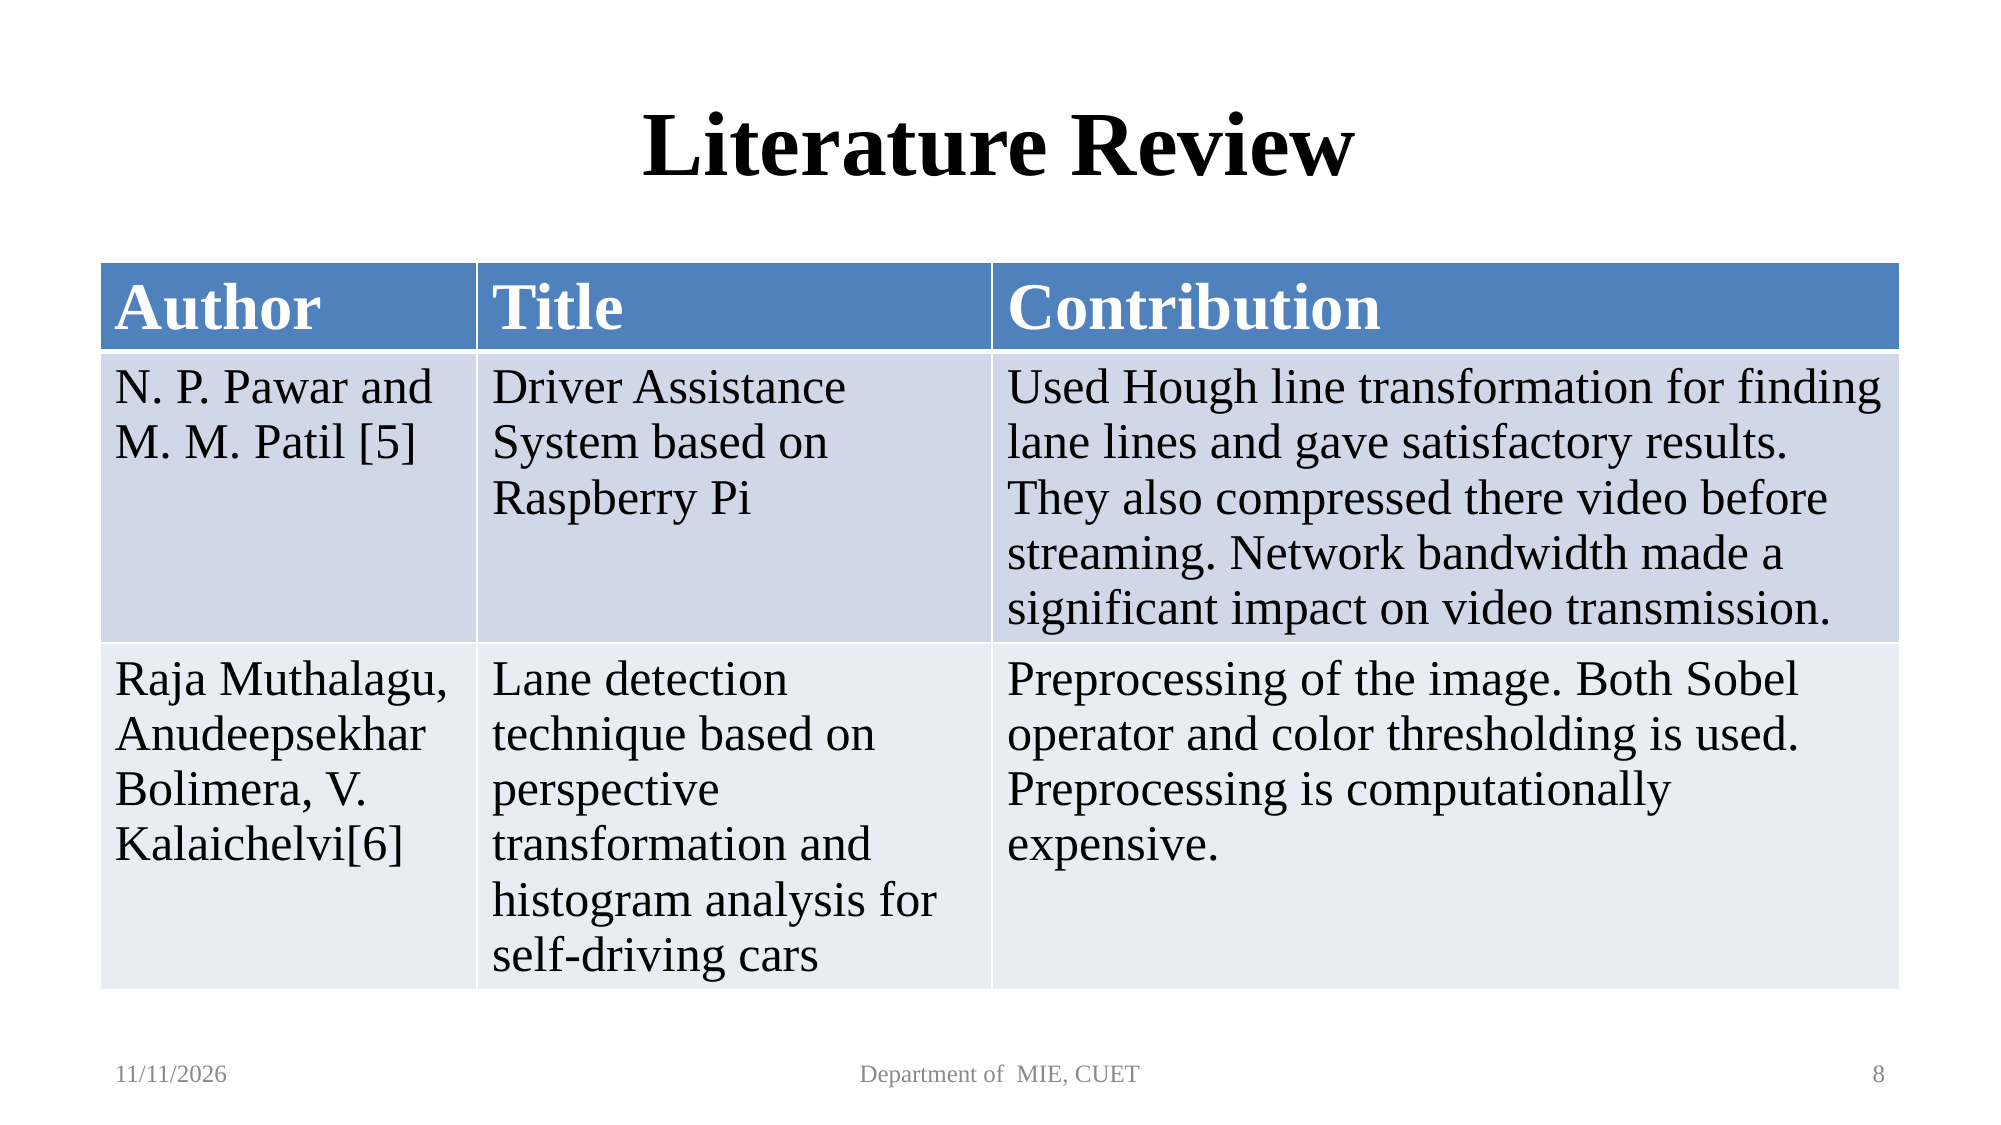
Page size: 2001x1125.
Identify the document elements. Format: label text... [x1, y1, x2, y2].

table_cell Driver Assistance System based on Raspberry Pi [478, 354, 991, 642]
table_cell Raja Muthalagu, Anudeepsekhar Bolimera, V. Kalaichelvi[6] [101, 644, 476, 989]
table_cell Preprocessing of the image. Both Sobel operator and color thresholding is used. Preprocessing is computationally expensive. [993, 644, 1899, 989]
table_cell Used Hough line transformation for finding lane lines and gave satisfactory results. They also compressed there video before streaming. Network bandwidth made a significant impact on video transmission. [993, 354, 1899, 642]
footer Department of MIE, CUET [683, 1042, 1317, 1103]
table_cell Lane detection technique based on perspective transformation and histogram analysis for self-driving cars [478, 644, 991, 989]
table_header Contribution [993, 263, 1899, 349]
table_header Title [478, 263, 991, 349]
title Literature Review [99, 44, 1901, 233]
table_header Author [101, 263, 476, 349]
slide_number 22-Apr-21 [99, 1042, 567, 1103]
slide_number 8 [1433, 1042, 1900, 1103]
table_cell N. P. Pawar and M. M. Patil [5] [101, 354, 476, 642]
